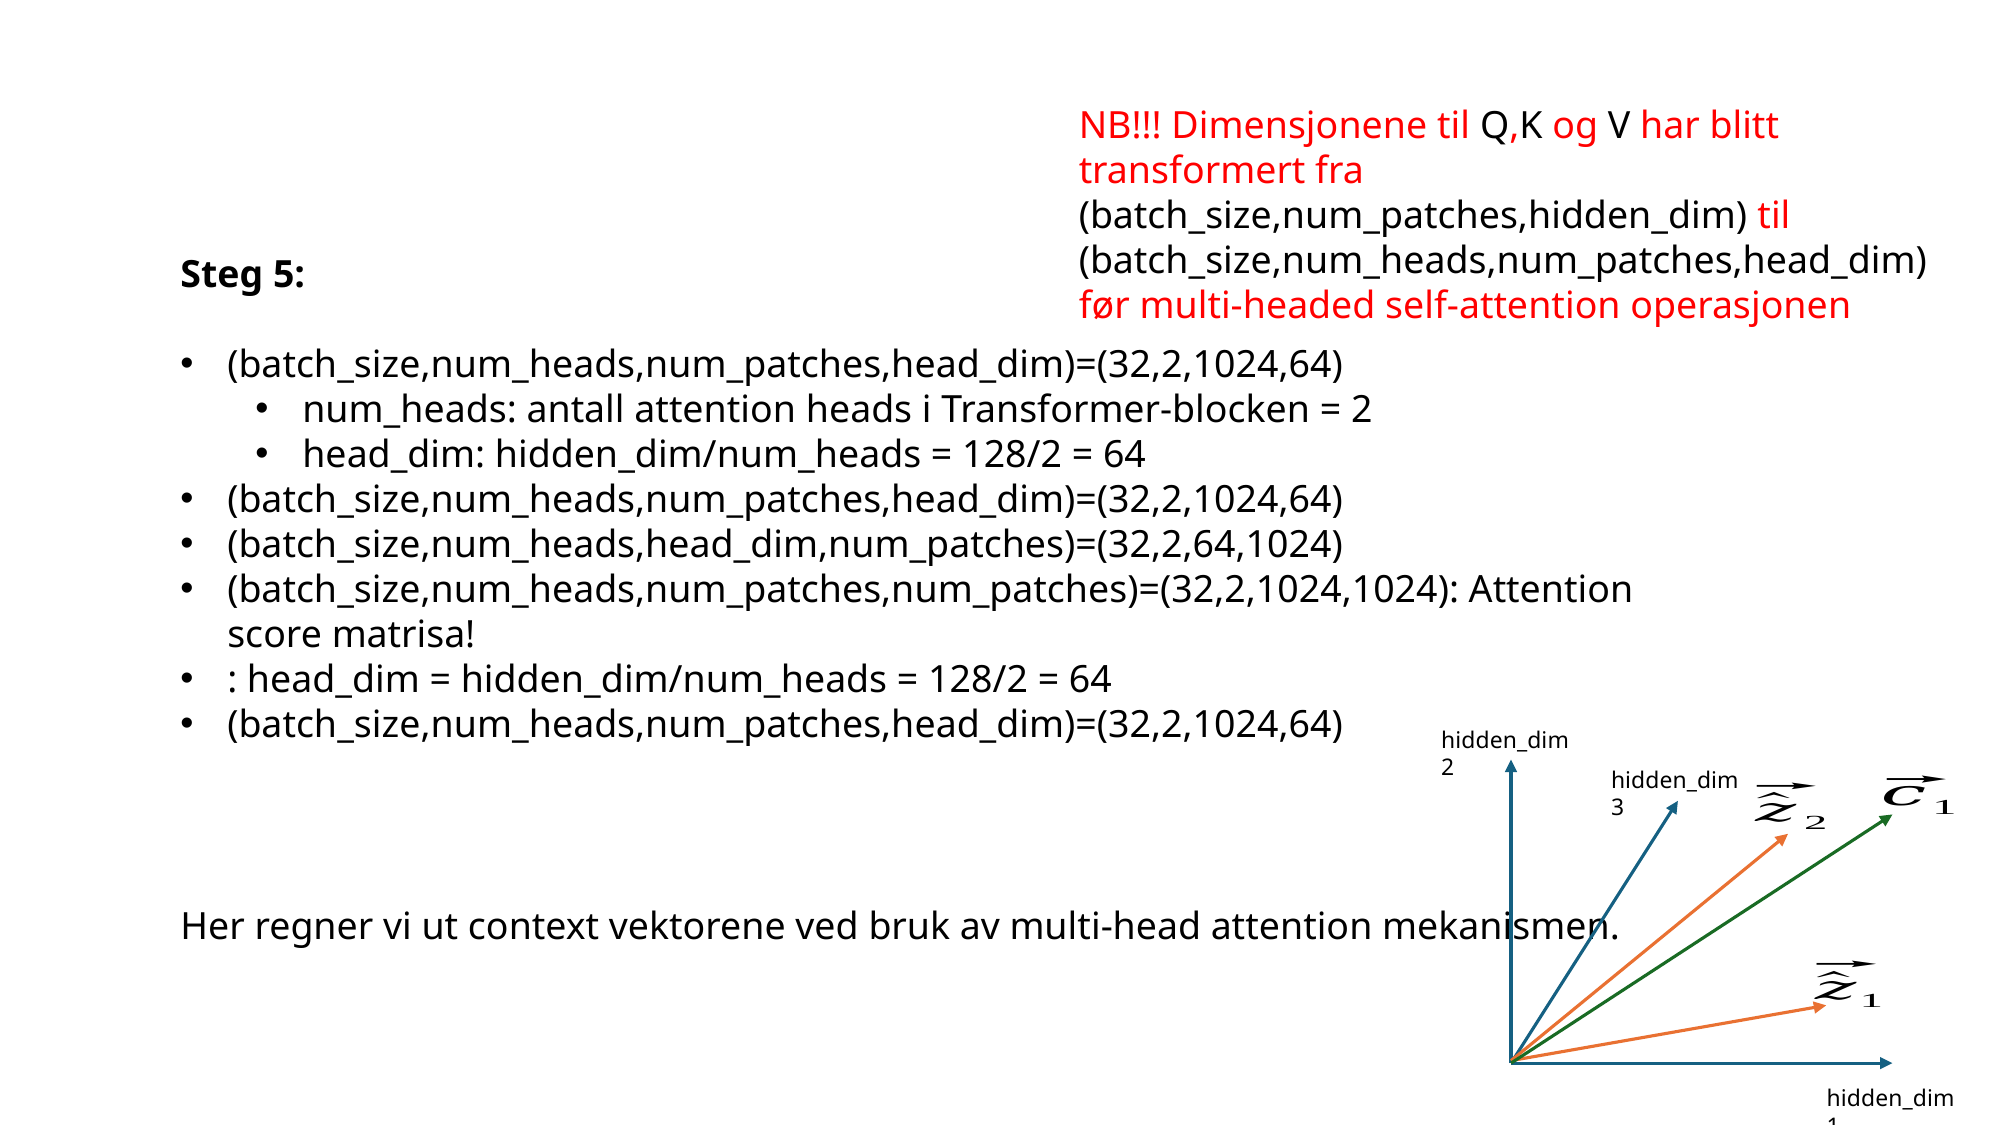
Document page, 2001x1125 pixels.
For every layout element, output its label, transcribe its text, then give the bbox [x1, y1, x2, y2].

text_box Her regner vi ut context vektorene ved bruk av multi-head attention mekanismen. [165, 894, 1509, 955]
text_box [1510, 800, 1679, 813]
text_box hidden_dim 3 [1596, 757, 1766, 813]
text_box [1510, 813, 1893, 1064]
text_box hidden_dim 2 [1426, 717, 1596, 788]
text_box hidden_dim 1 [1811, 1076, 1982, 1125]
text_box NB!!! Dimensjonene til Q,K og V har blitt transformert fra (batch_size,num_patches,hidden_dim) til (batch_size,num_heads,num_patches,head_dim) før multi-headed self-attention operasjonen [1063, 94, 1952, 334]
